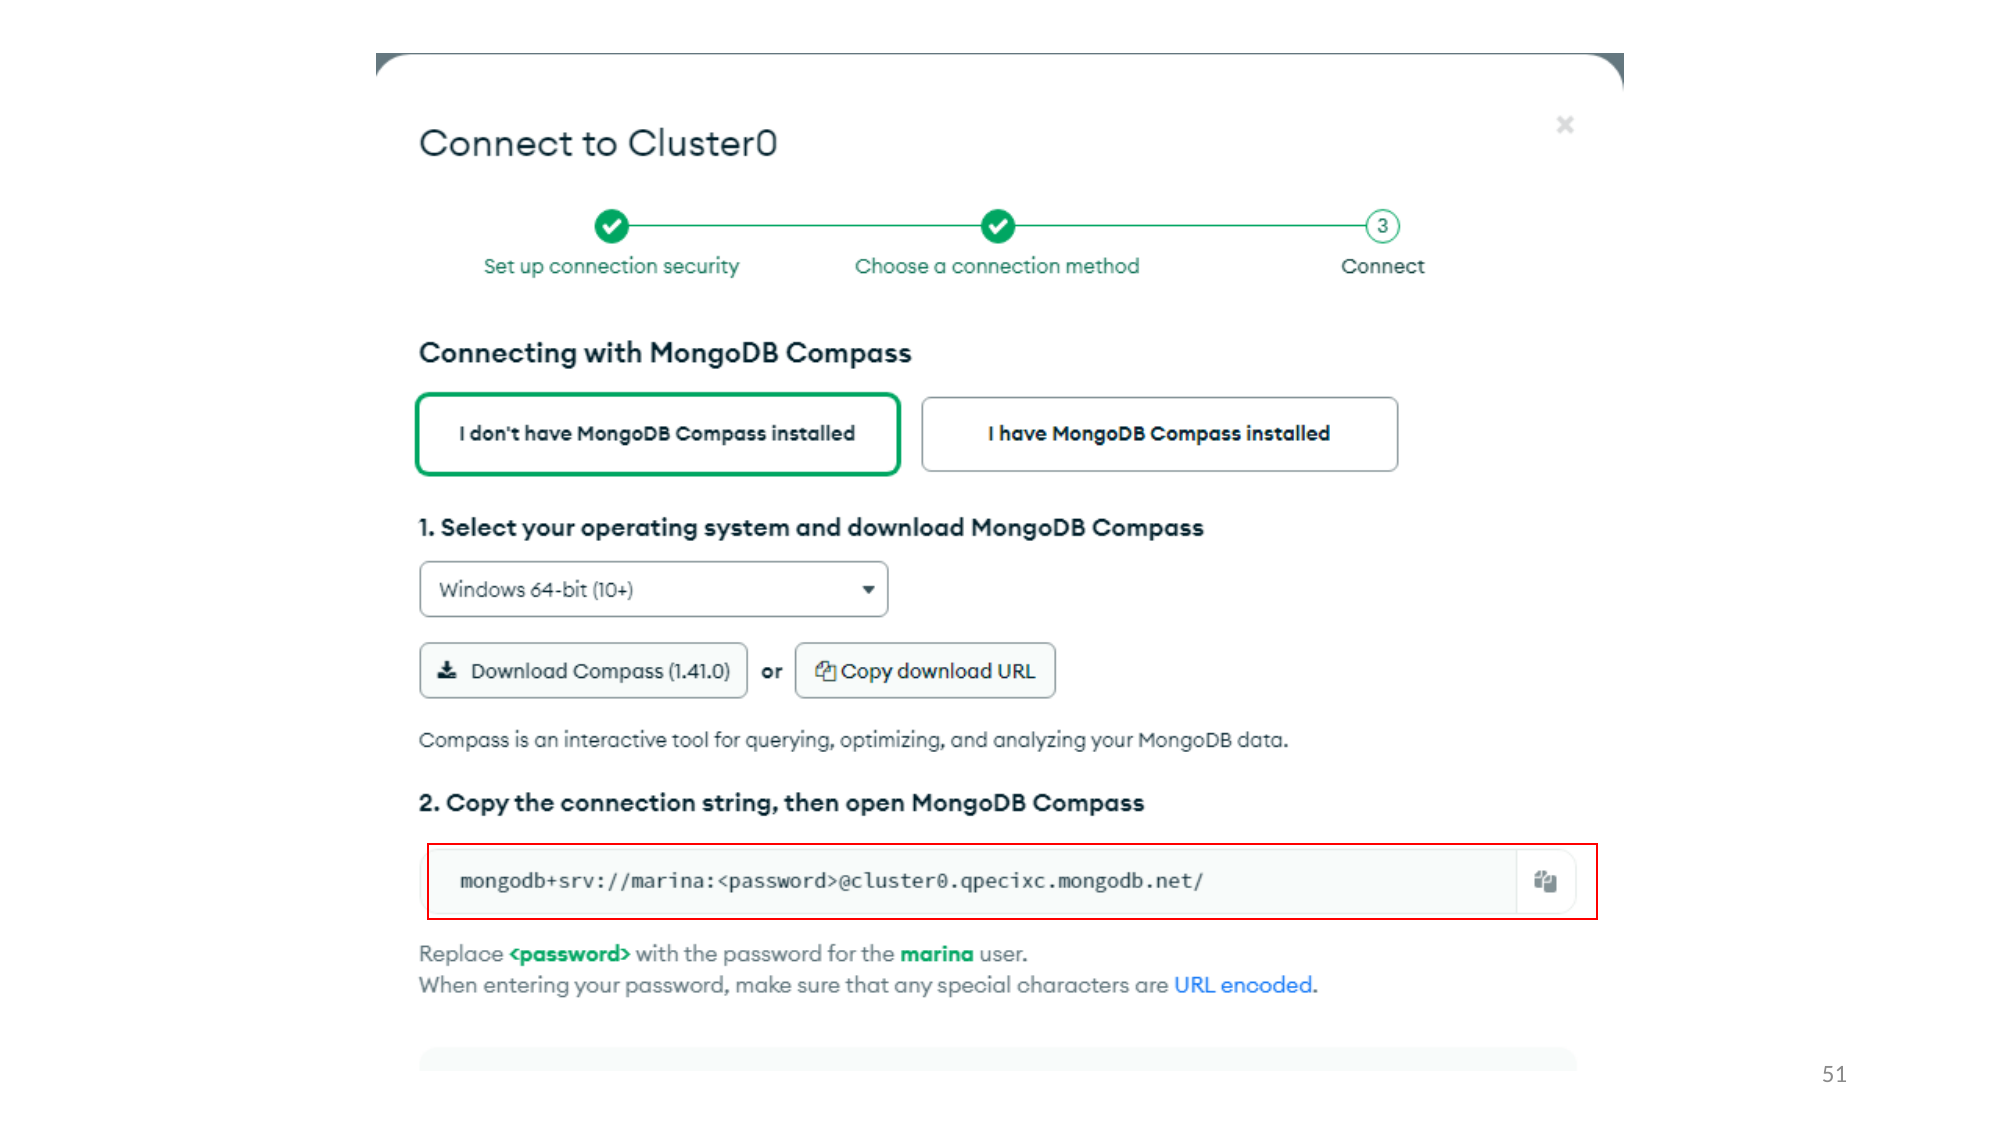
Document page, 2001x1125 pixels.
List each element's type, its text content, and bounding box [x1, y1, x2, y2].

picture [376, 53, 1624, 1071]
slide_number 51 [1412, 1042, 1863, 1103]
